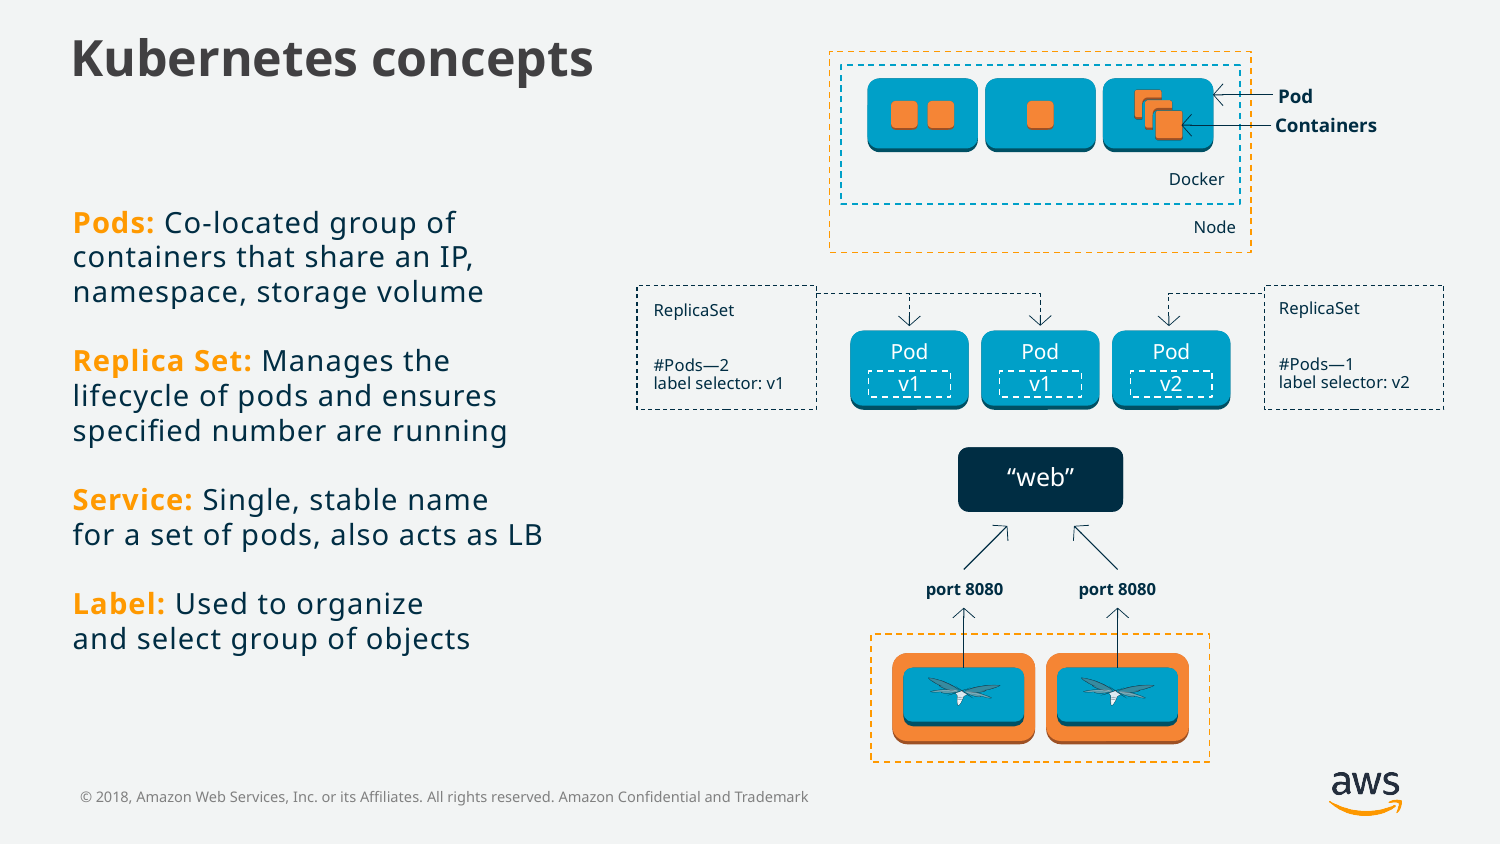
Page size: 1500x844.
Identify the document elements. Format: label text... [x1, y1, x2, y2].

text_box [829, 51, 1380, 253]
text_box Service: Single, stable name for a set of pods, also acts as LB [57, 481, 560, 552]
title Kubernetes concepts [55, 18, 1402, 109]
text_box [870, 447, 1210, 763]
text_box Pods: Co-located group of containers that share an IP, namespace, storage volume [57, 203, 560, 309]
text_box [636, 284, 1444, 410]
picture [1329, 772, 1402, 816]
text_box Label: Used to organize and select group of objects [57, 585, 560, 656]
text_box Replica Set: Manages the lifecycle of pods and ensures specified number are running [57, 342, 560, 448]
